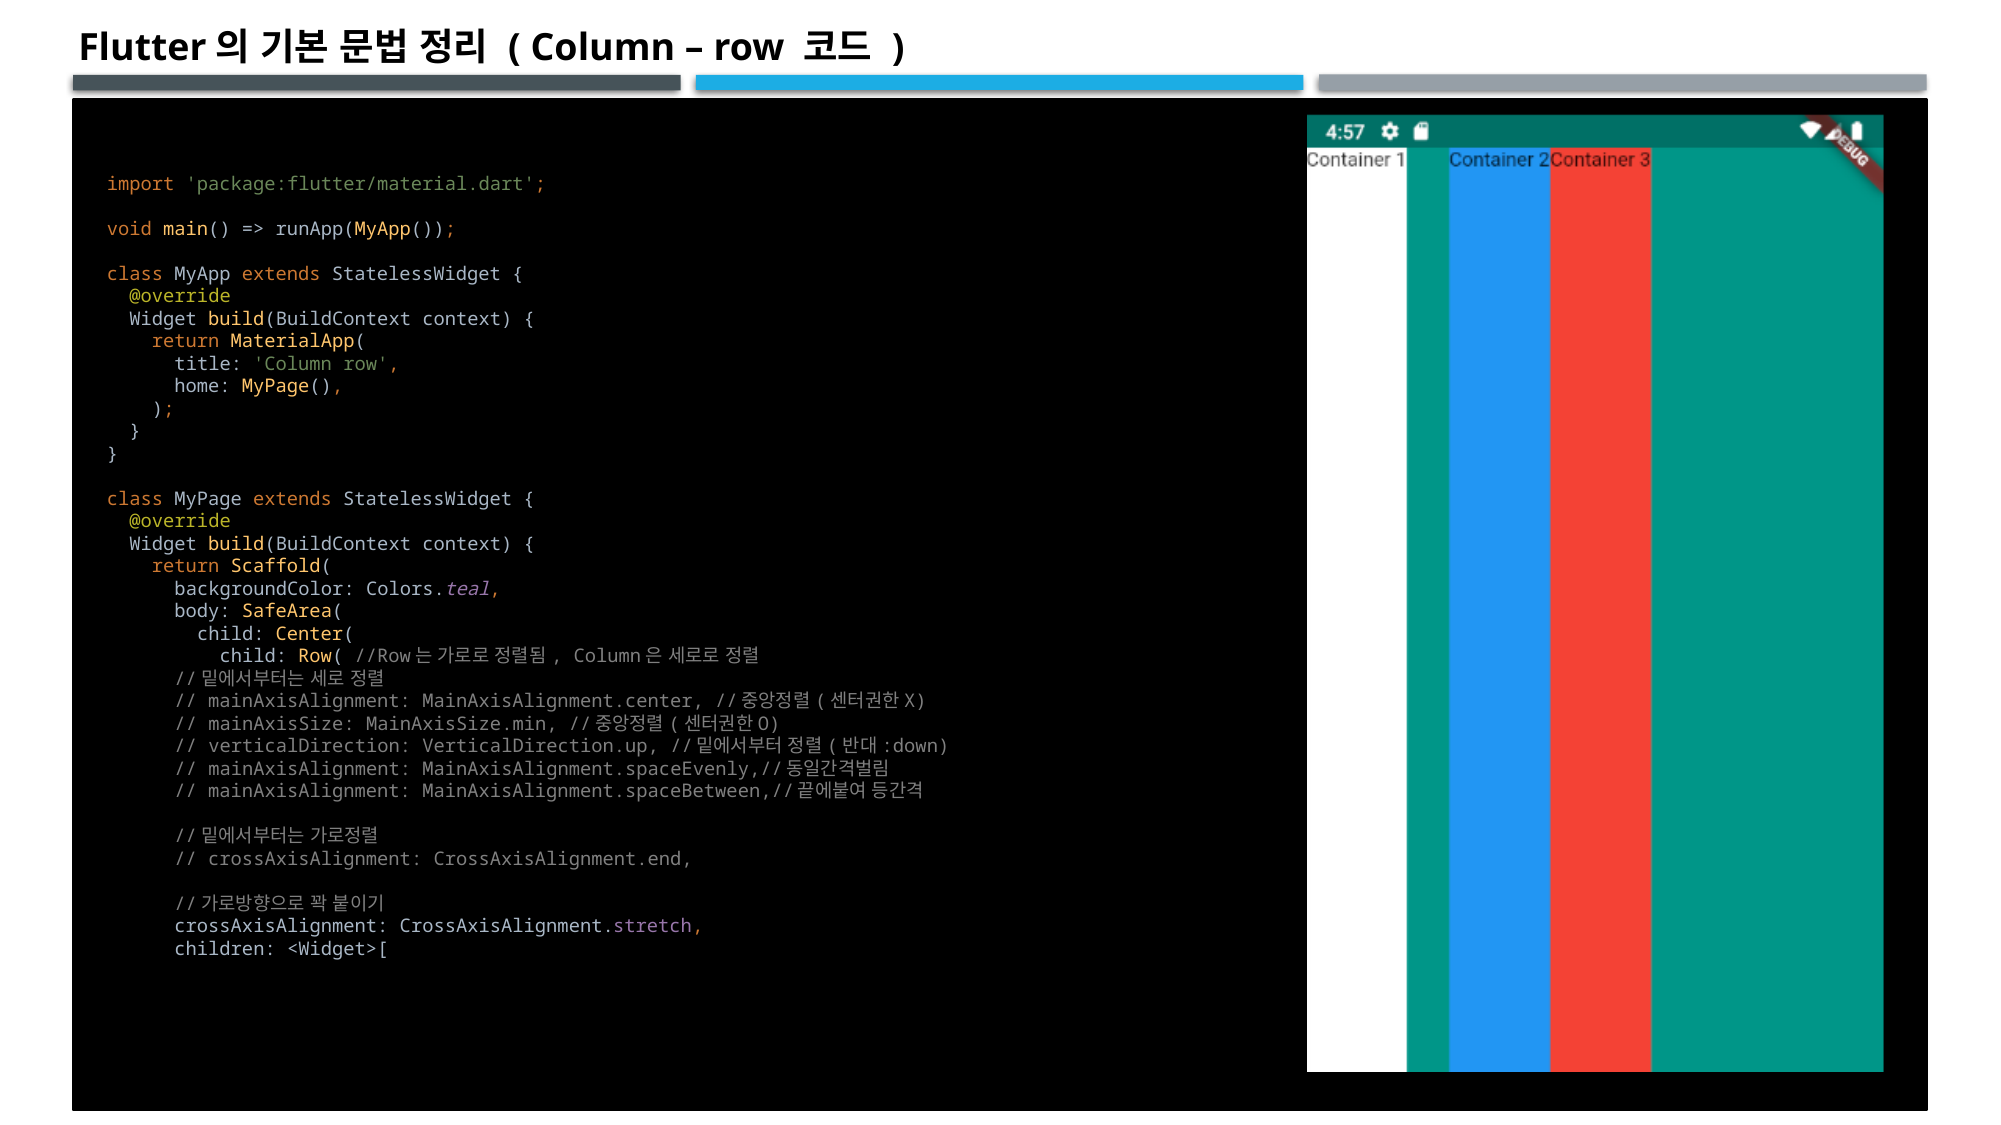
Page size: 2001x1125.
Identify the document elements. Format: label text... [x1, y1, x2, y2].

text_box import 'package:flutter/material.dart'; void main() => runApp(MyApp()); class MyApp extends StatelessWidget { @override Widget build(BuildContext context) { return MaterialApp( title: 'Column row', home: MyPage(), ); } } class MyPage extends StatelessWidget { @override Widget build(BuildContext context) { return Scaffold( backgroundColor: Colors.teal, body: SafeArea( child: Center( child: Row( //Row는 가로로 정렬됨, Column은 세로로 정렬 //밑에서부터는 세로 정렬 // mainAxisAlignment: MainAxisAlignment.center, //중앙정렬(센터권한X) // mainAxisSize: MainAxisSize.min, //중앙정렬(센터권한O) // verticalDirection: VerticalDirection.up, //밑에서부터 정렬(반대:down) // mainAxisAlignment: MainAxisAlignment.spaceEvenly,//동일간격벌림 // mainAxisAlignment: MainAxisAlignment.spaceBetween,//끝에붙여 등간격 //밑에서부터는 가로정렬 // crossAxisAlignment: CrossAxisAlignment.end, //가로방향으로 꽉 붙이기 crossAxisAlignment: CrossAxisAlignment.stretch, children: <Widget>[ [92, 164, 1093, 989]
picture [1306, 111, 1888, 1073]
text_box [72, 98, 1928, 1111]
text_box Flutter의 기본 문법 정리 ( Column – row 코드 ) [63, 15, 920, 76]
